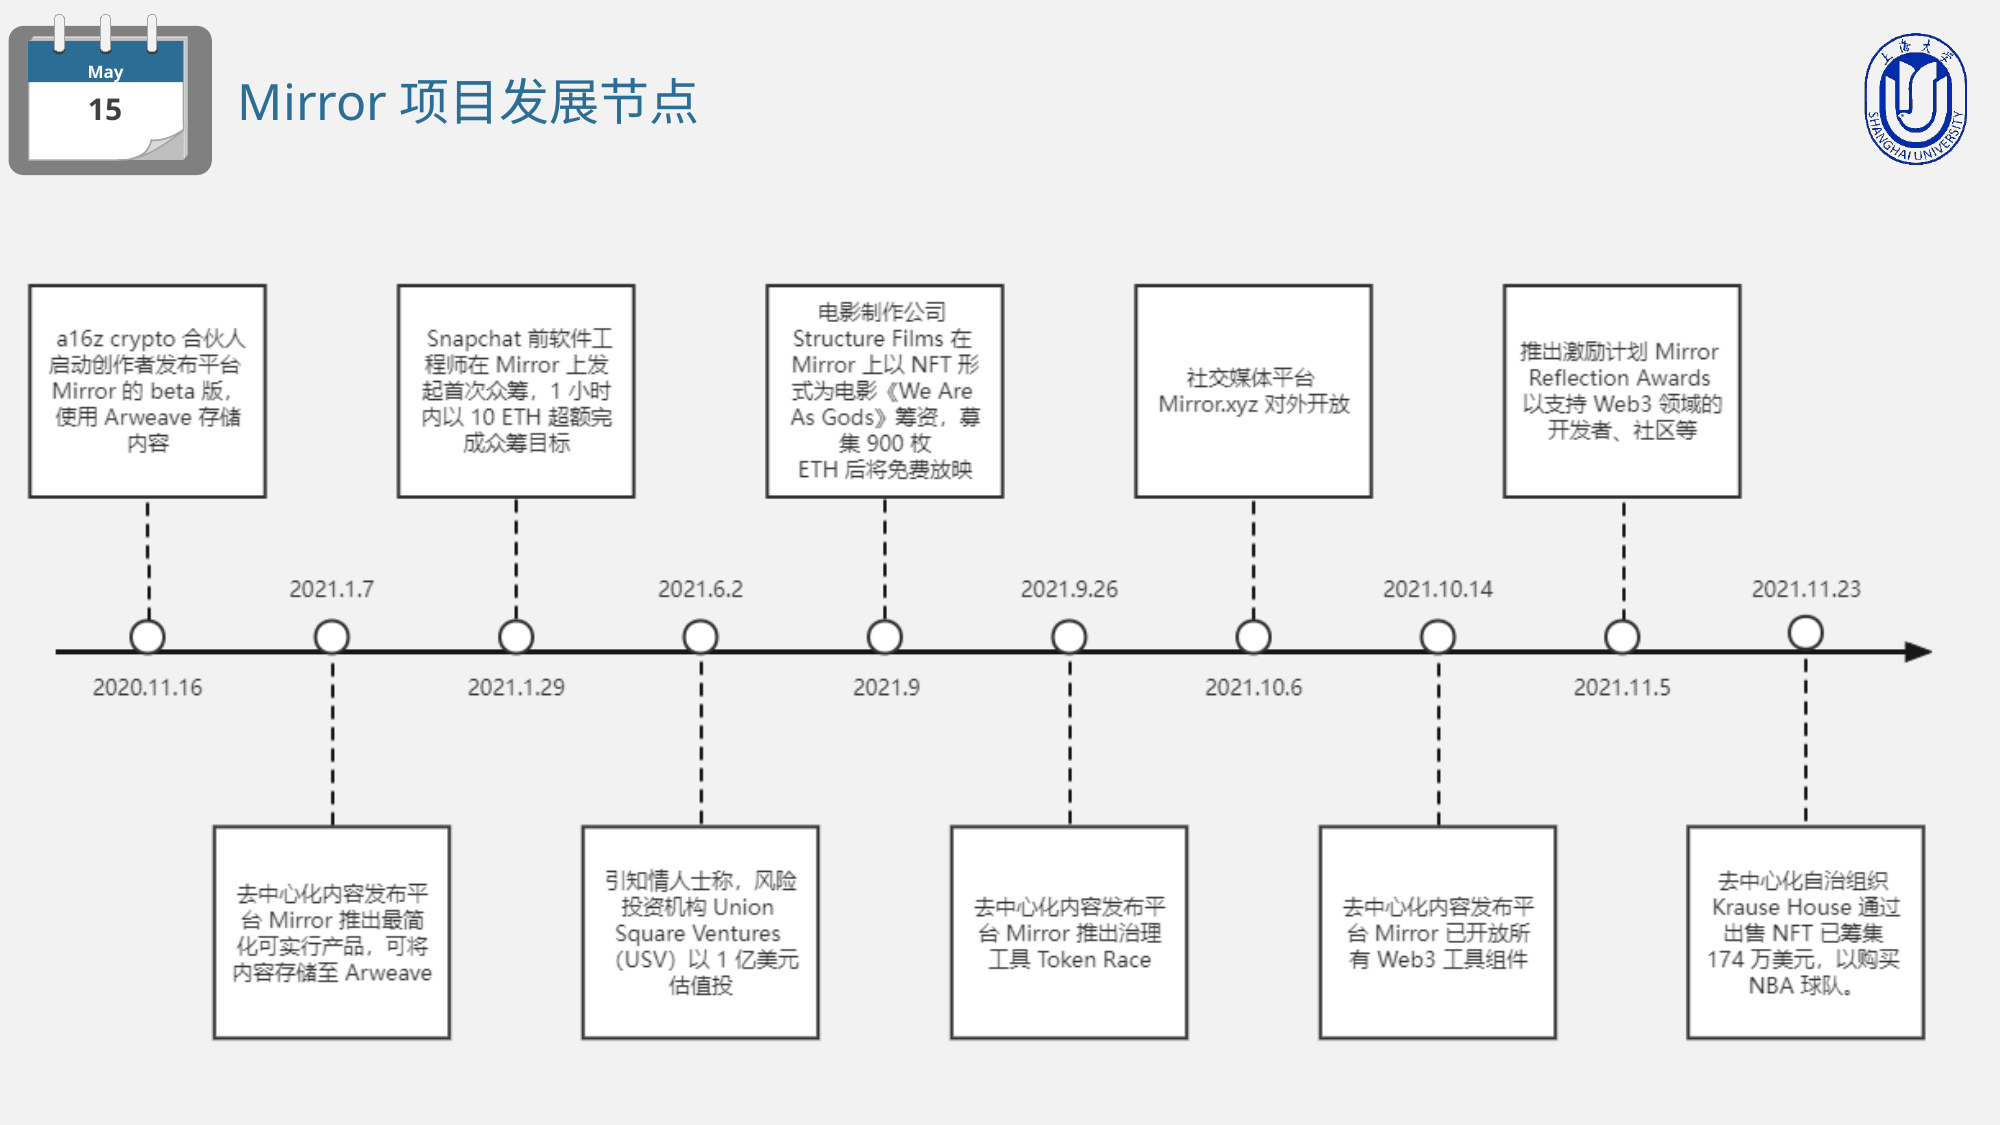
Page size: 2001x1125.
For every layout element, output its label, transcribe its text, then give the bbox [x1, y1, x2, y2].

picture [0, 244, 1970, 1080]
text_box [8, 13, 213, 176]
picture [1862, 30, 1970, 168]
text_box Mirror项目发展节点 [223, 62, 841, 138]
